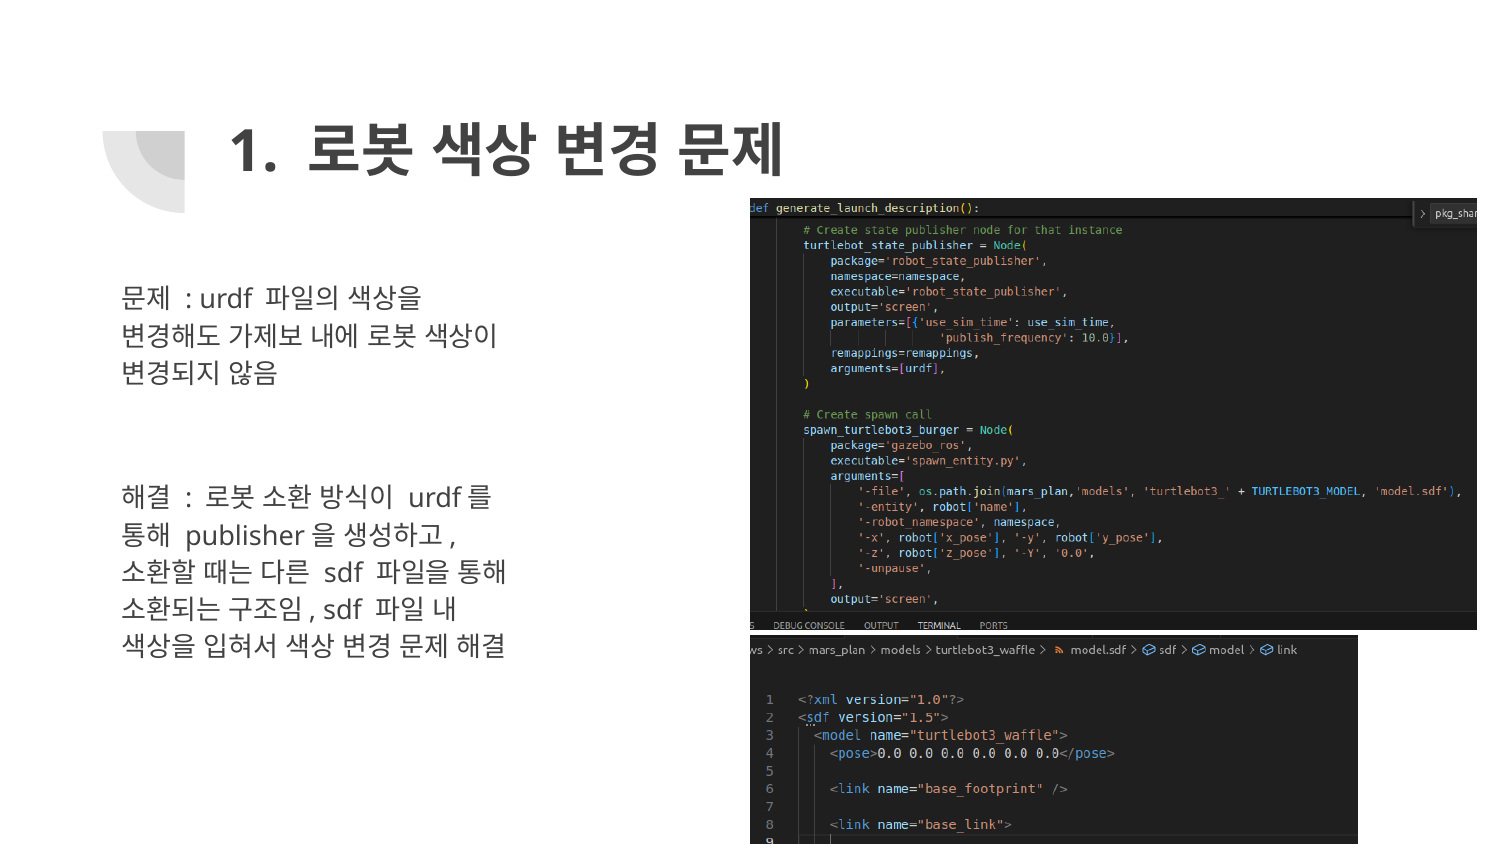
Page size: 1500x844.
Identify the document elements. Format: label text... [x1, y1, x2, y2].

picture [749, 198, 1477, 630]
list 문제 : urdf 파일의 색상을 변경해도 가제보 내에 로봇 색상이 변경되지 않음 해결 : 로봇 소환 방식이 urdf를 통해 publisher을 생성하고, 소환할 때는 다른 sdf 파일을 통해 소환되는 구조임, sdf 파일 내 색상을 입혀서 색상 변경 문제 해결 [106, 262, 539, 762]
title 1. 로봇 색상 변경 문제 [213, 98, 1368, 263]
picture [749, 635, 1358, 844]
